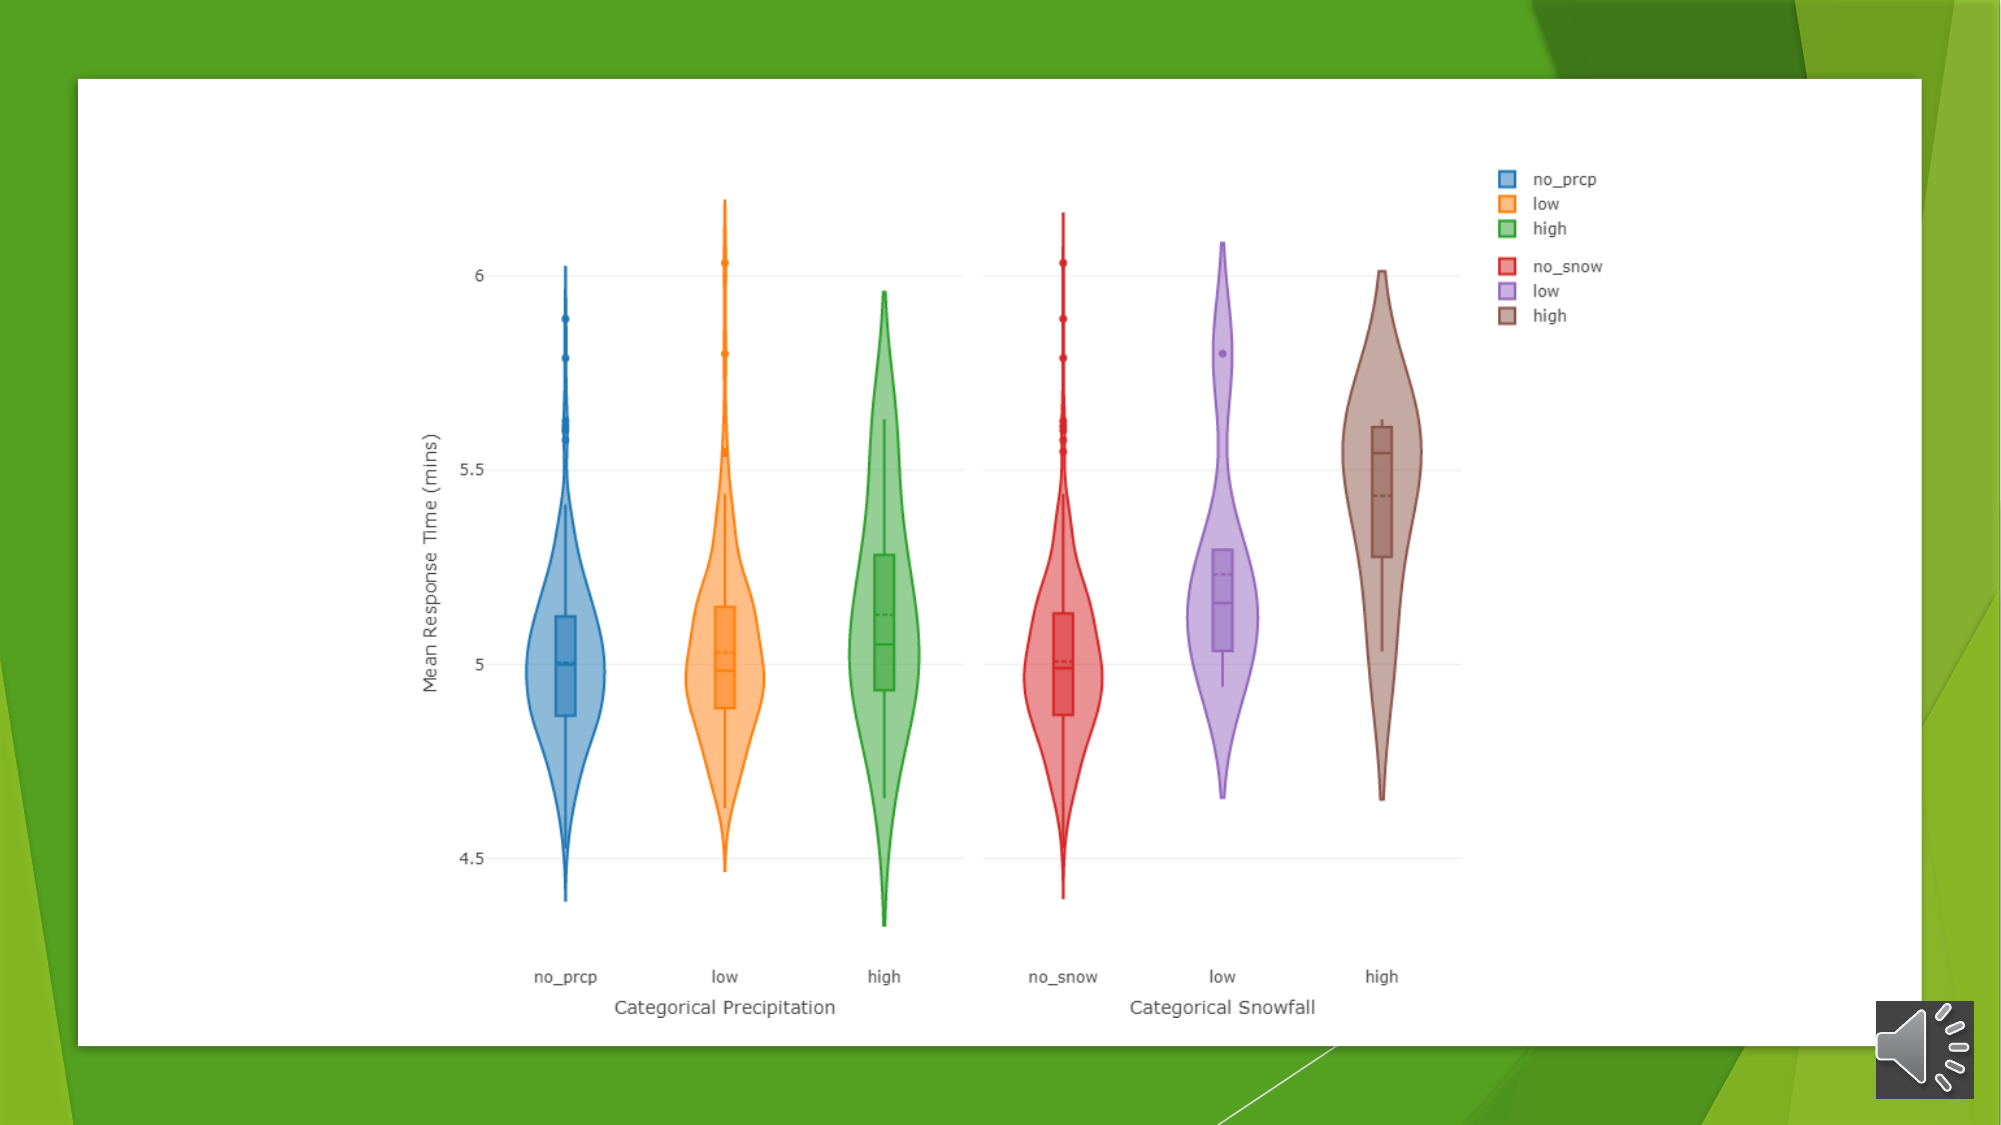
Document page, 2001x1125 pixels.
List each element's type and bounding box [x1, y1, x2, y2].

list [407, 128, 1623, 1019]
text_box [0, 0, 2000, 1125]
picture [1874, 999, 1976, 1101]
